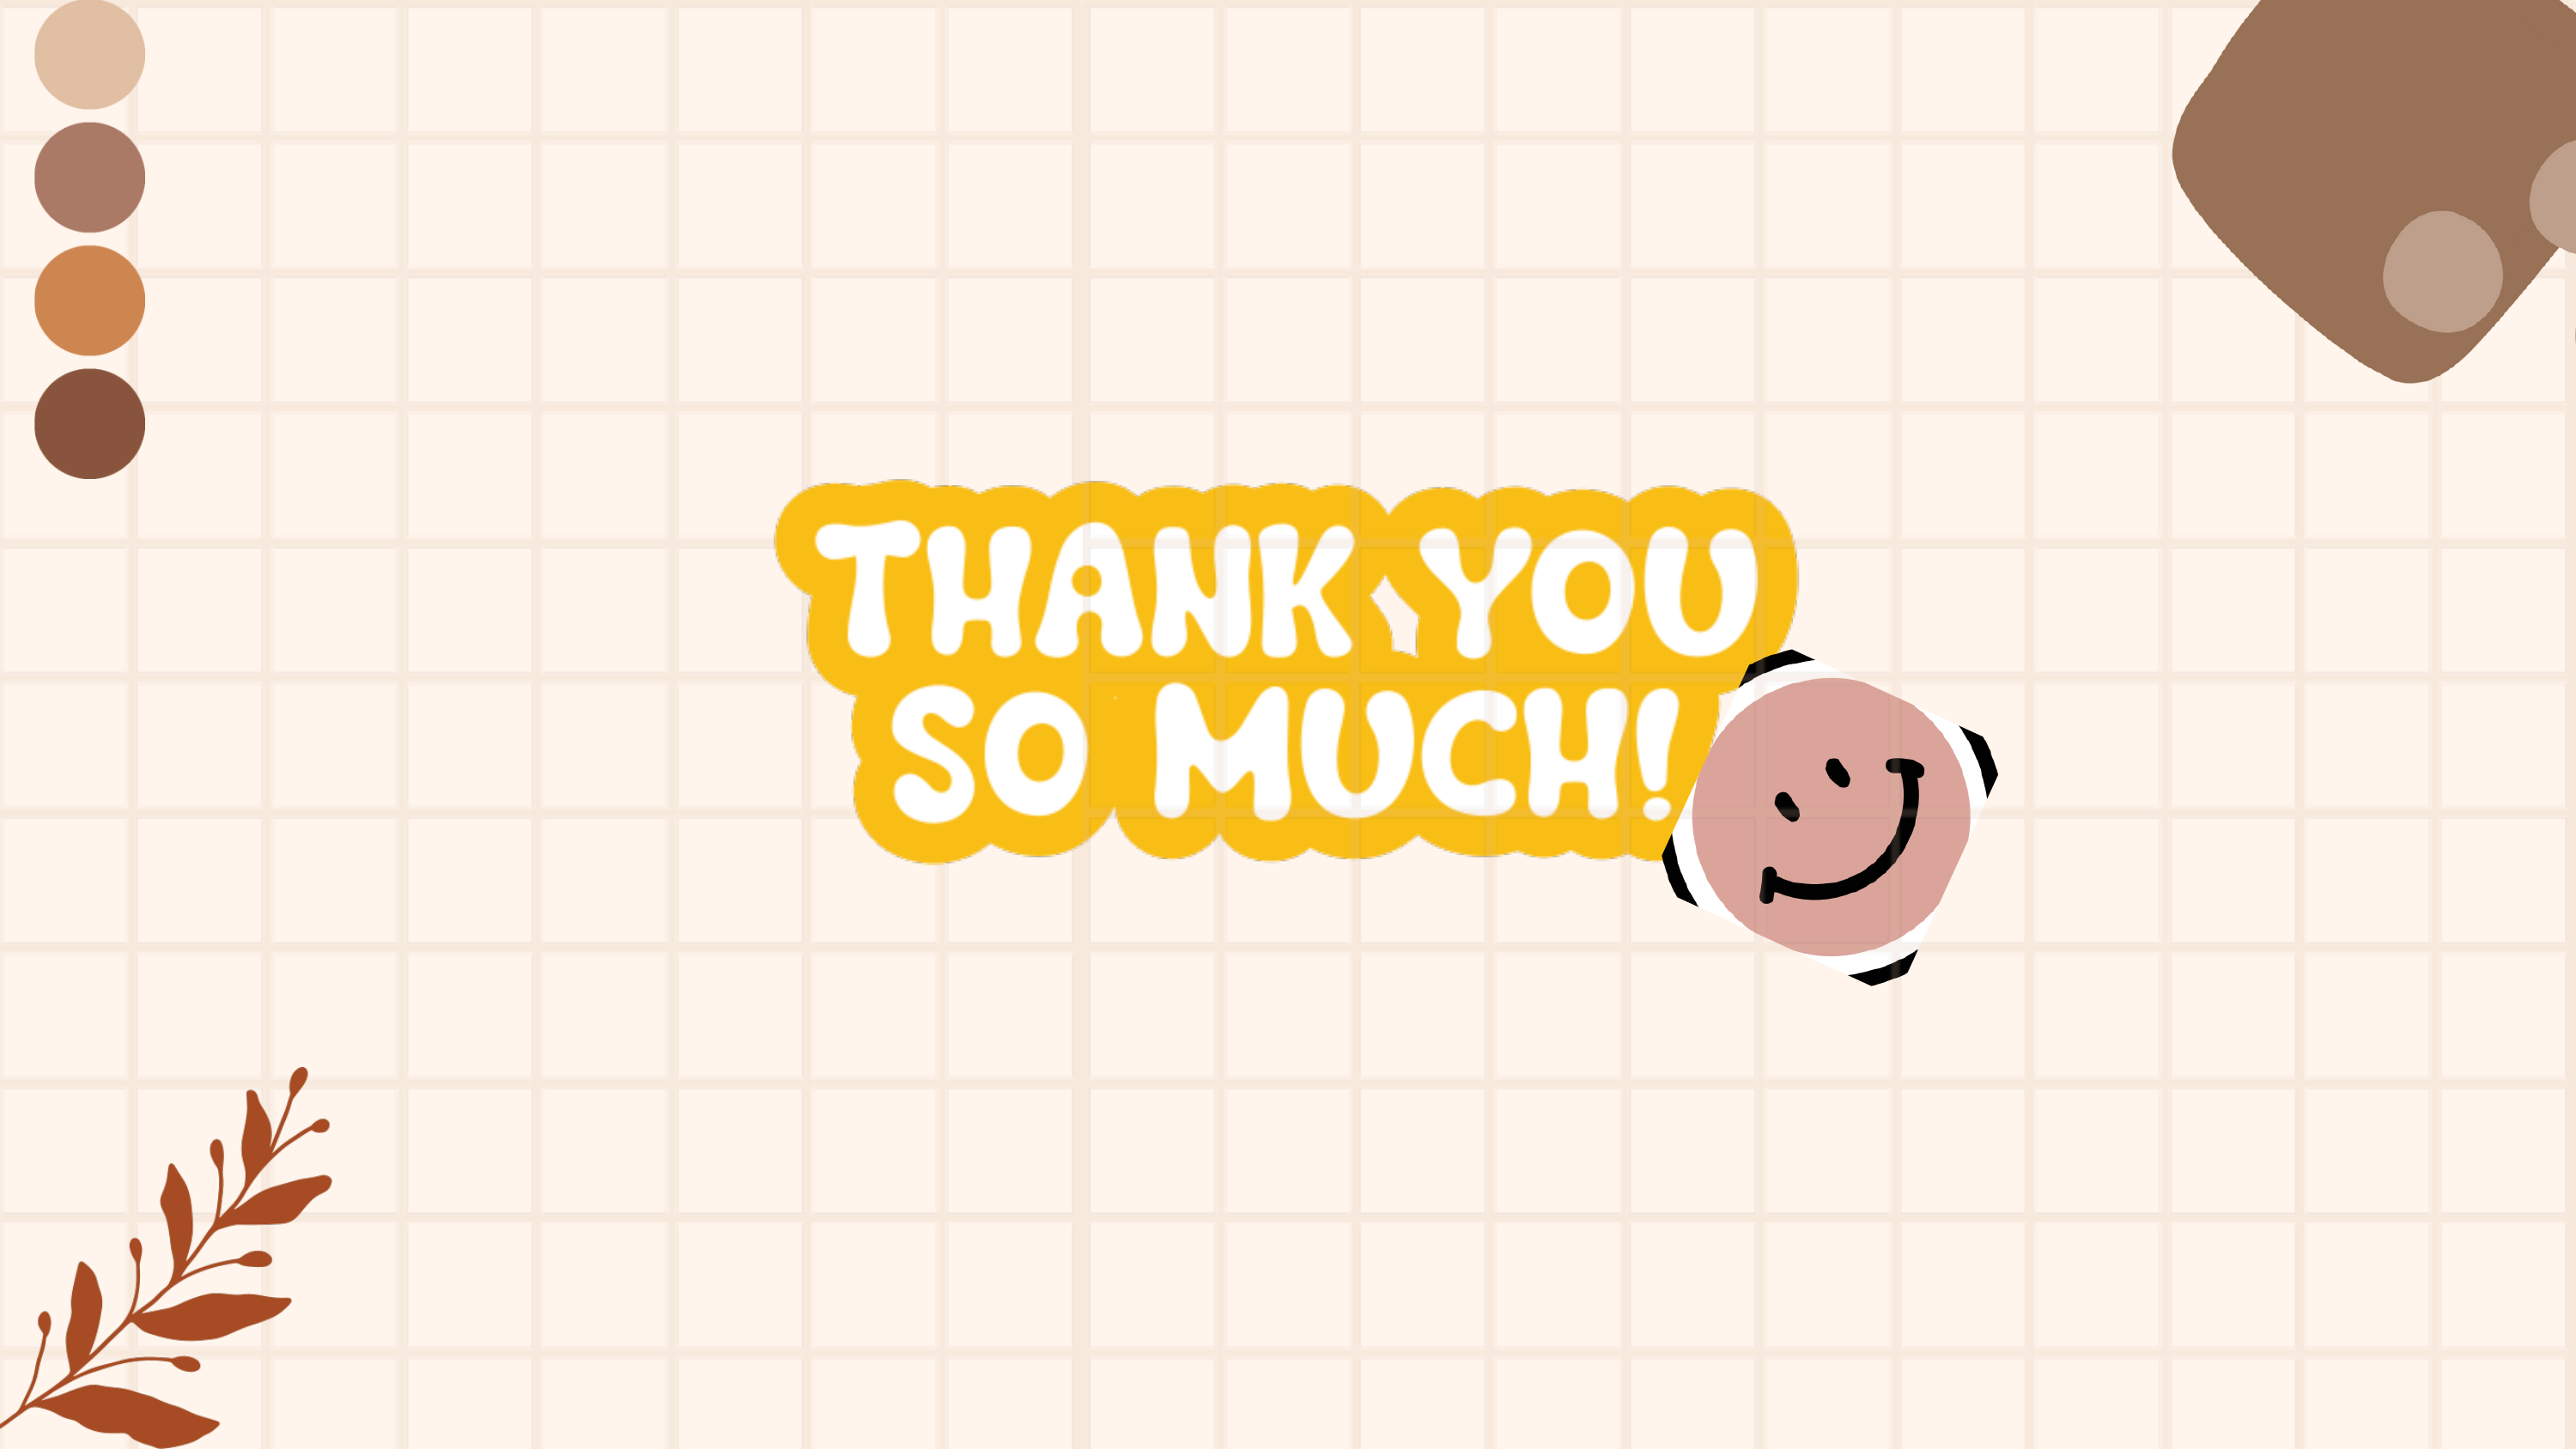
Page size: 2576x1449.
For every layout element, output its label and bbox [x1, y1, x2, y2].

text_box [0, 1066, 332, 1449]
text_box [0, 0, 1082, 1449]
text_box [772, 478, 1082, 865]
text_box [2171, 0, 2576, 391]
text_box [34, 0, 145, 479]
text_box [1082, 0, 2576, 1449]
